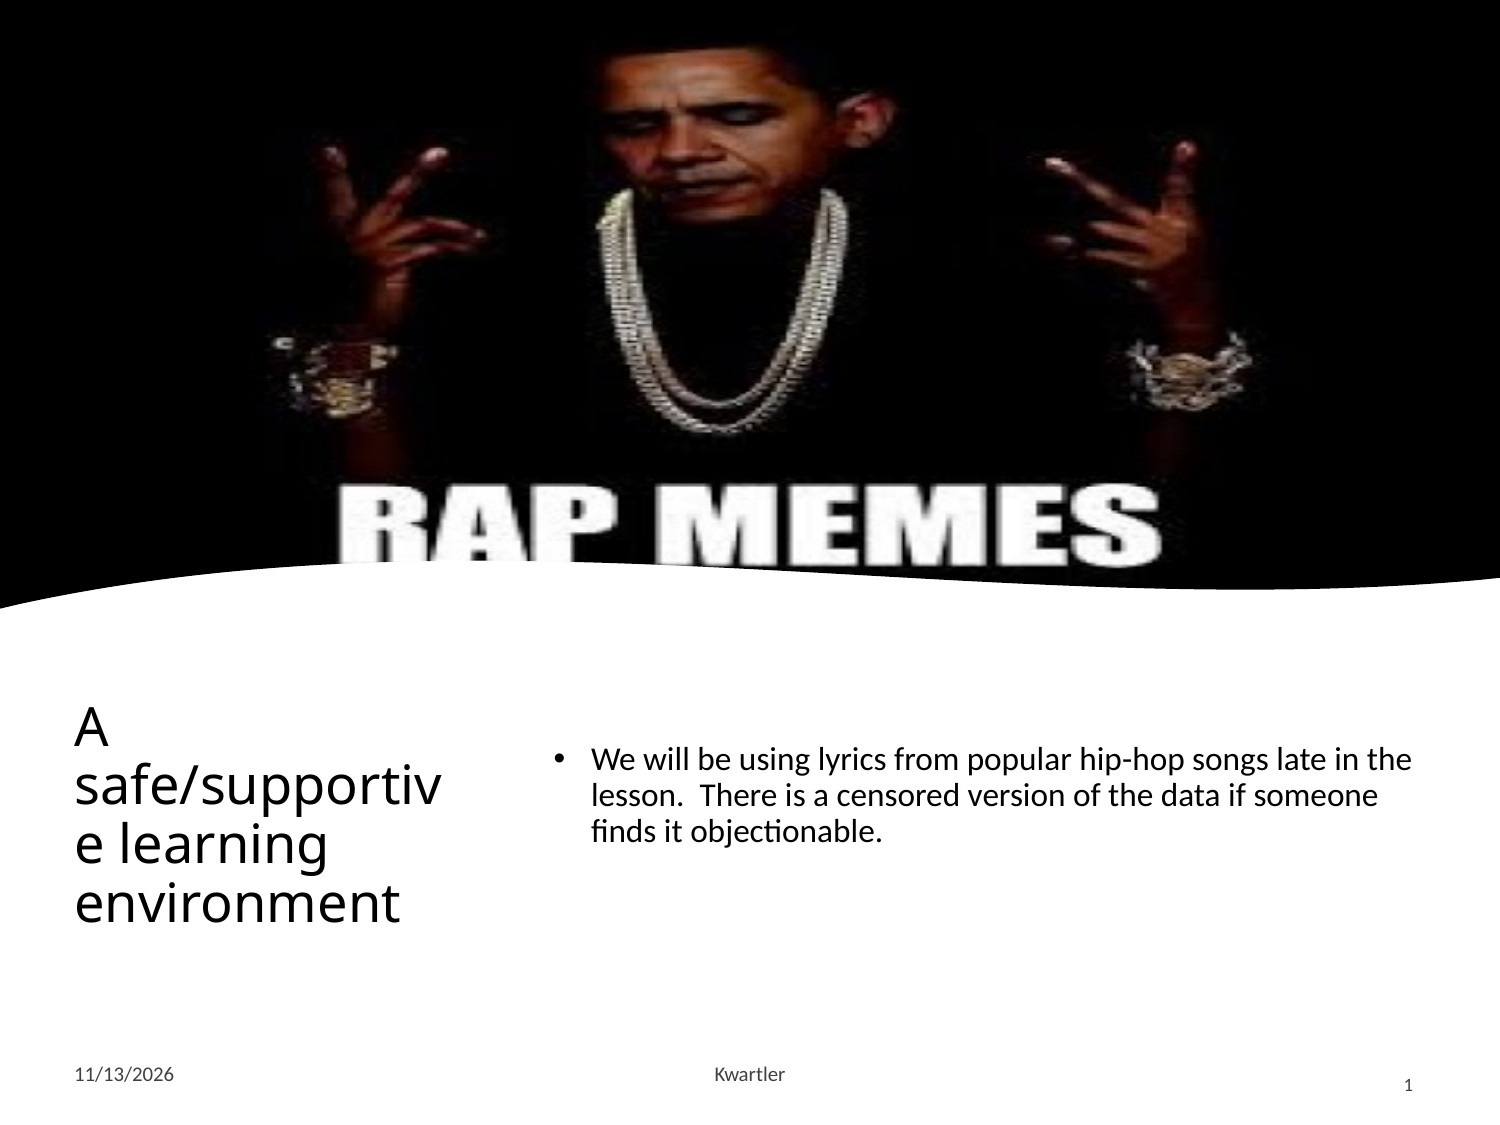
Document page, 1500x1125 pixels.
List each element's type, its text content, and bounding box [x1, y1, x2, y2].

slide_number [59, 1042, 397, 1103]
title A safe/supportive learning environment [59, 615, 464, 1018]
picture [0, 0, 1500, 609]
text_box We will be using lyrics from popular hip-hop songs late in the lesson. There is a censored version of the data if someone finds it objectionable. [519, 615, 1441, 1018]
footer Kwartler [496, 1042, 1004, 1103]
slide_number 1 [1090, 1042, 1429, 1103]
